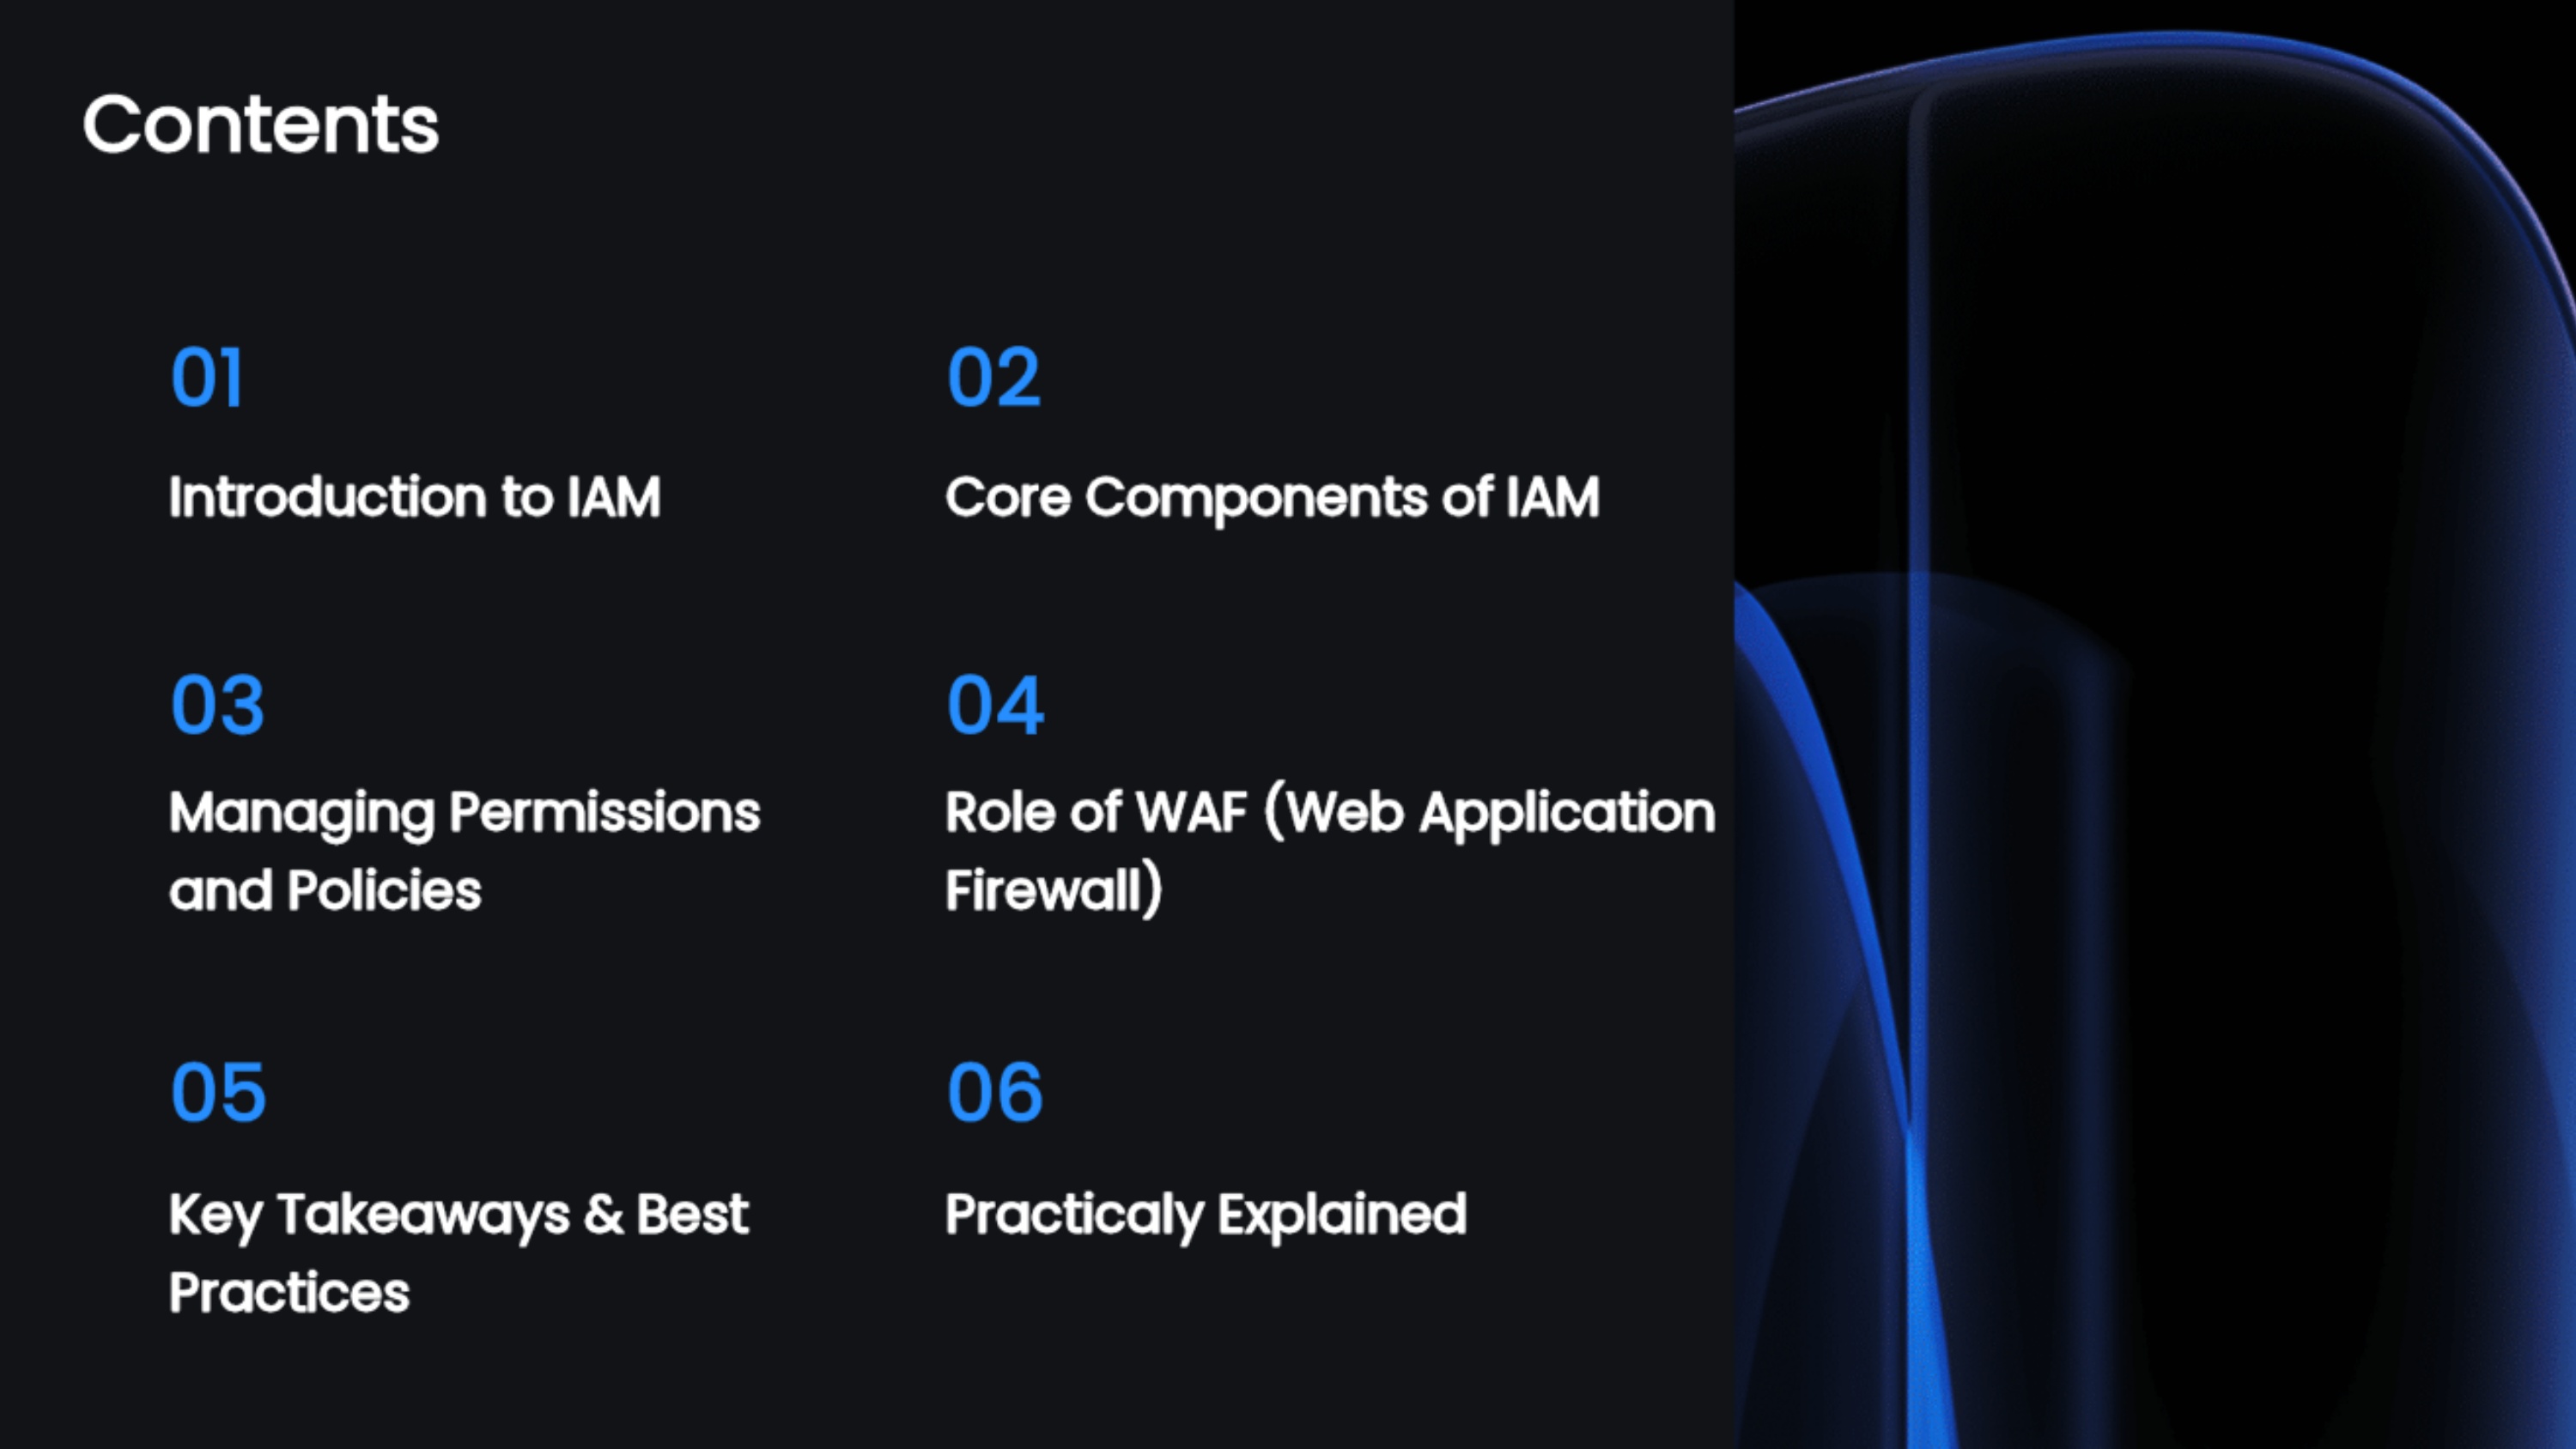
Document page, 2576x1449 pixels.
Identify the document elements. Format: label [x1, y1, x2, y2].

text_box [0, 0, 2576, 1449]
